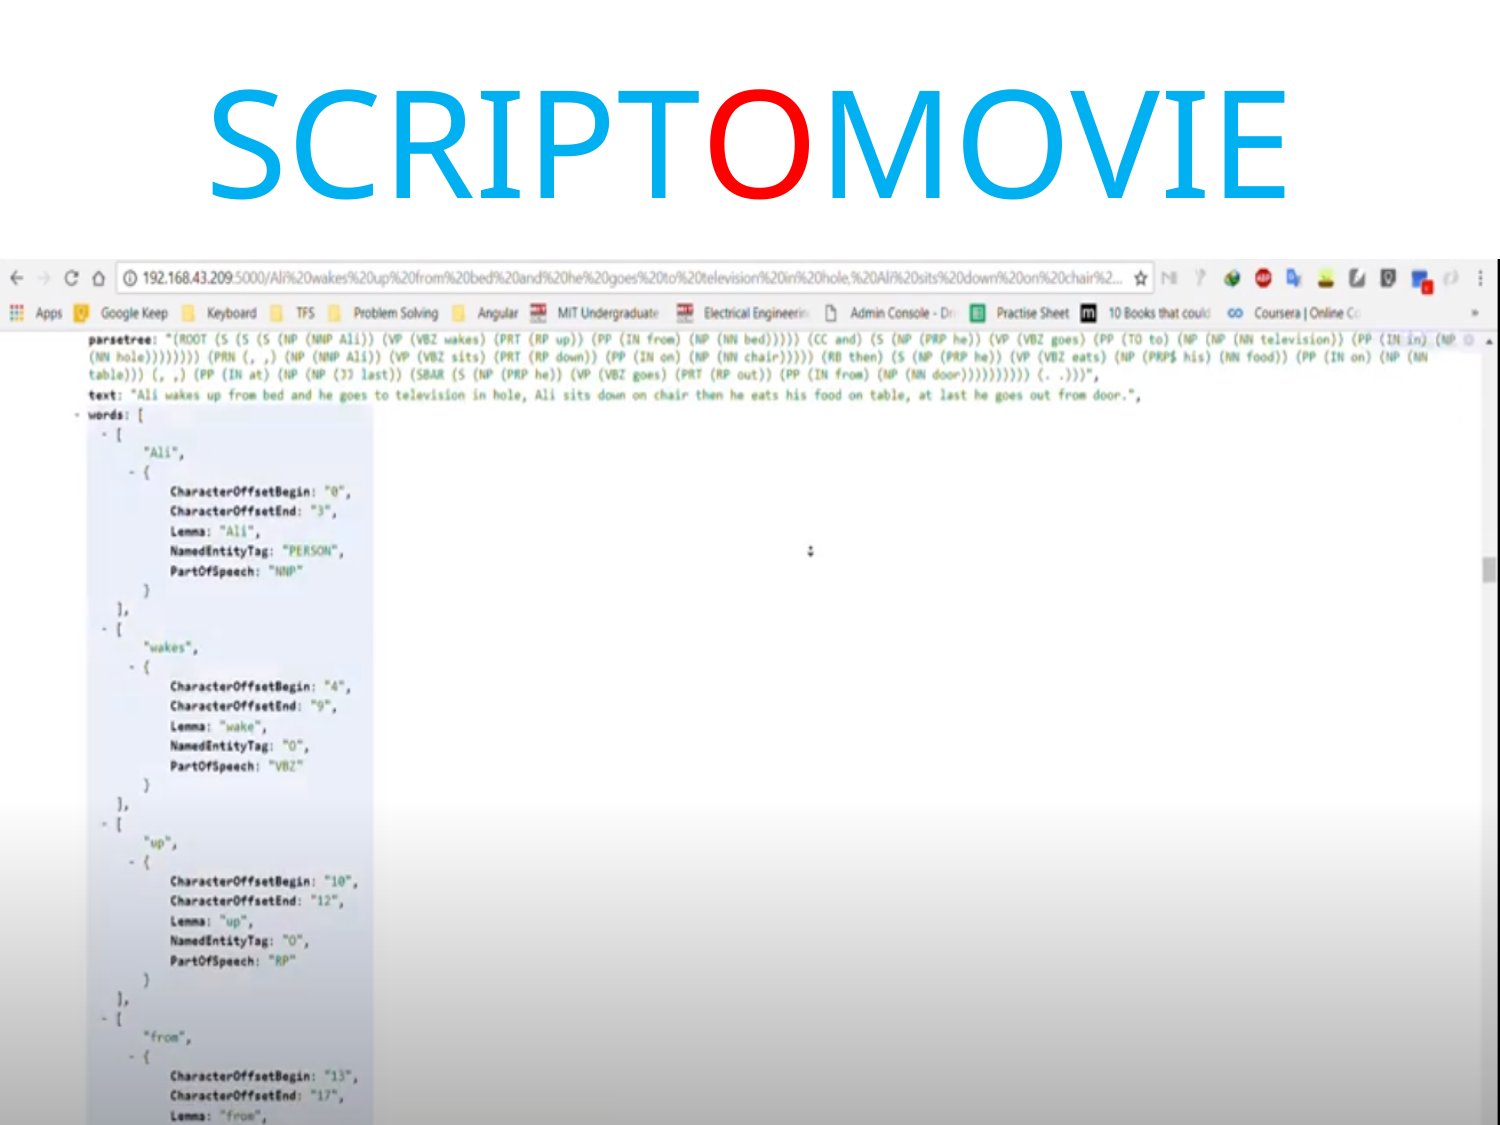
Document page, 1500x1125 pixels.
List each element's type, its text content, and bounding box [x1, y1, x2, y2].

picture [0, 259, 1500, 1125]
title SCRIPTOMOVIE [75, 45, 1425, 233]
